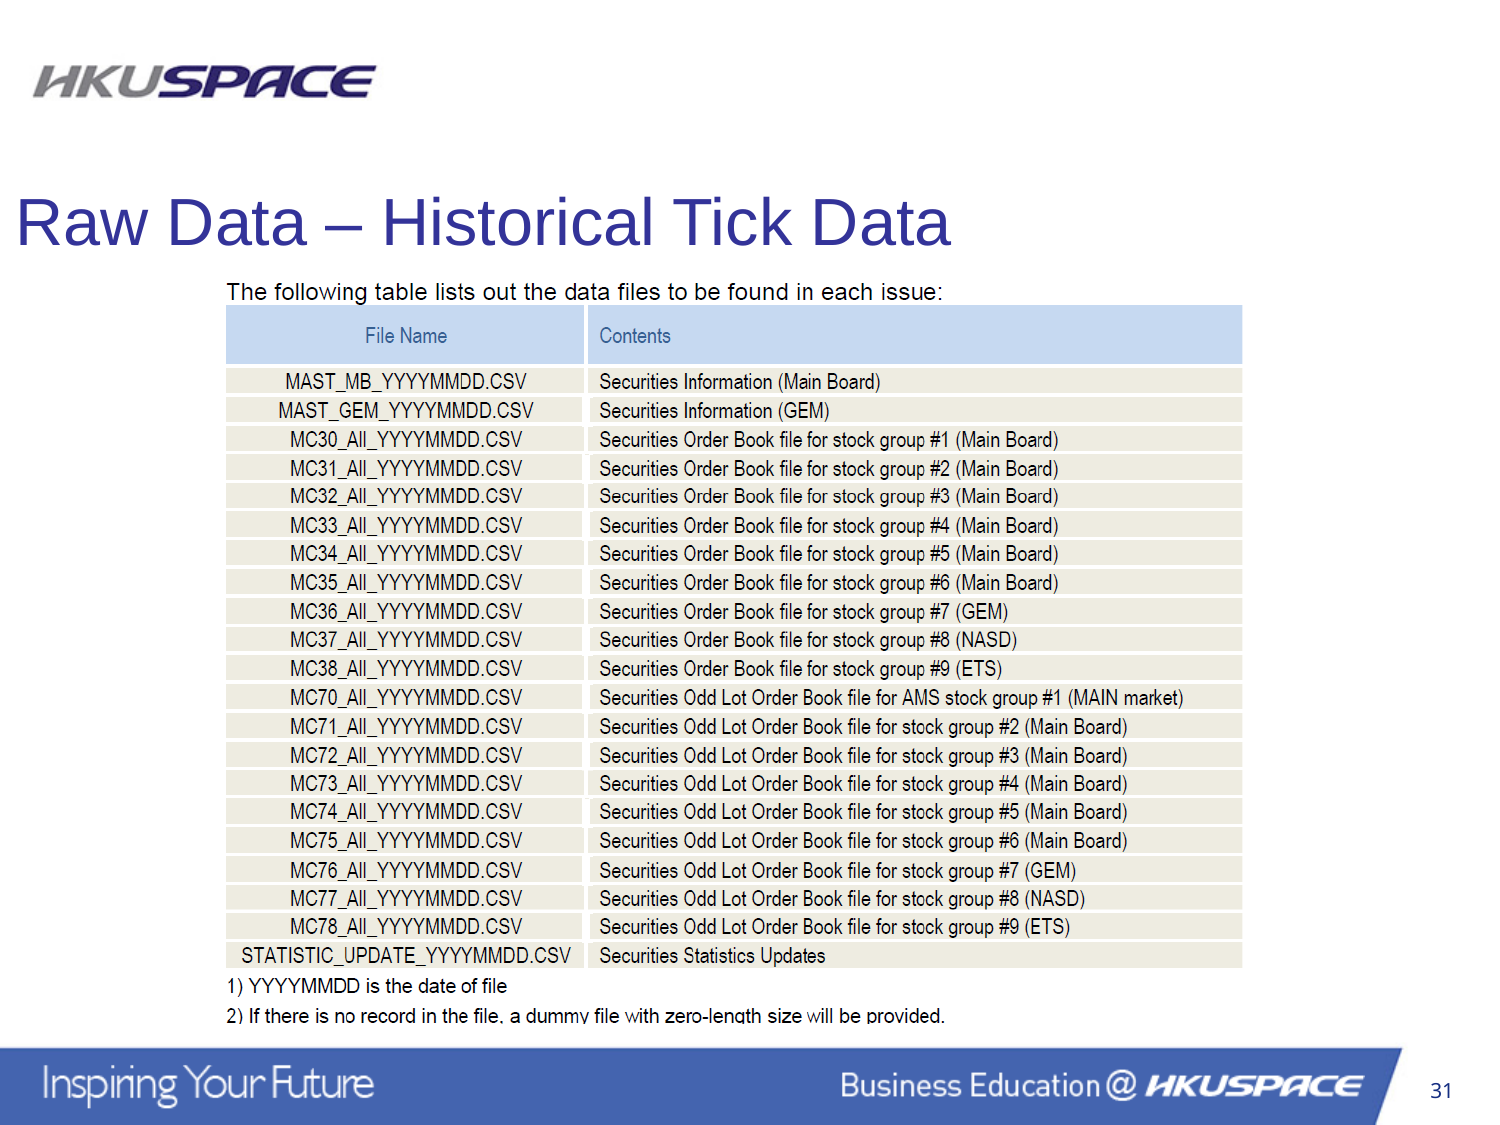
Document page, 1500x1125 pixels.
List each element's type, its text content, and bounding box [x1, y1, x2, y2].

title Raw Data – Historical Tick Data [0, 101, 1325, 266]
text_box [64, 278, 1483, 1047]
picture [0, 0, 1500, 1125]
slide_number 31 [1415, 1070, 1499, 1125]
